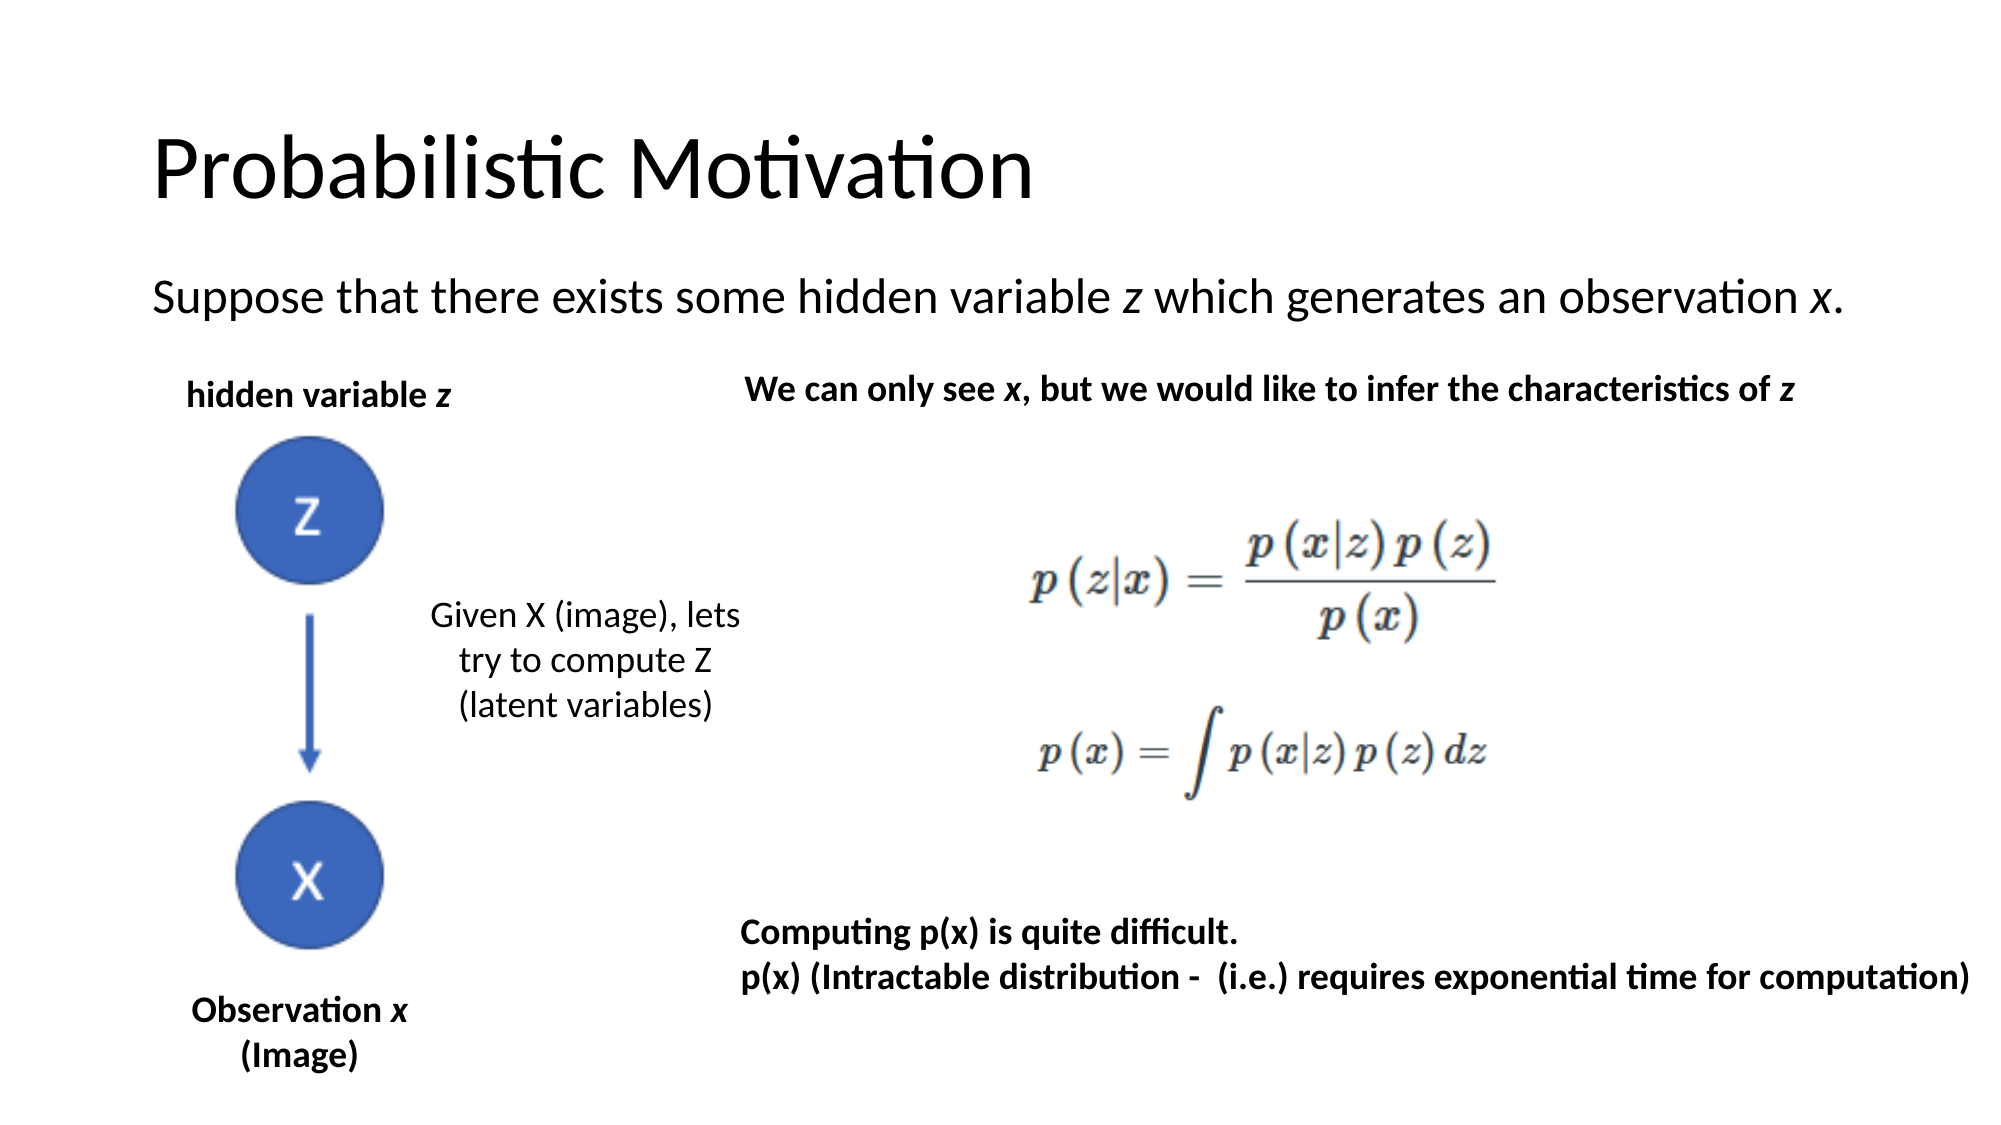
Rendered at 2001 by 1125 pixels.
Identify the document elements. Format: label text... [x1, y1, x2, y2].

text_box Computing p(x) is quite difficult. p(x) (Intractable distribution - (i.e.) requires exponential time for computation) [725, 899, 2000, 1005]
picture [219, 421, 424, 979]
text_box Given X (image), lets try to compute Z (latent variables) [424, 582, 774, 733]
text_box Observation x (Image) [171, 978, 429, 1083]
text_box hidden variable z [171, 363, 472, 423]
picture [999, 434, 1528, 820]
text_box We can only see x, but we would like to infer the characteristics of z [729, 356, 1811, 417]
list Suppose that there exists some hidden variable z which generates an observation x. [137, 0, 1912, 620]
